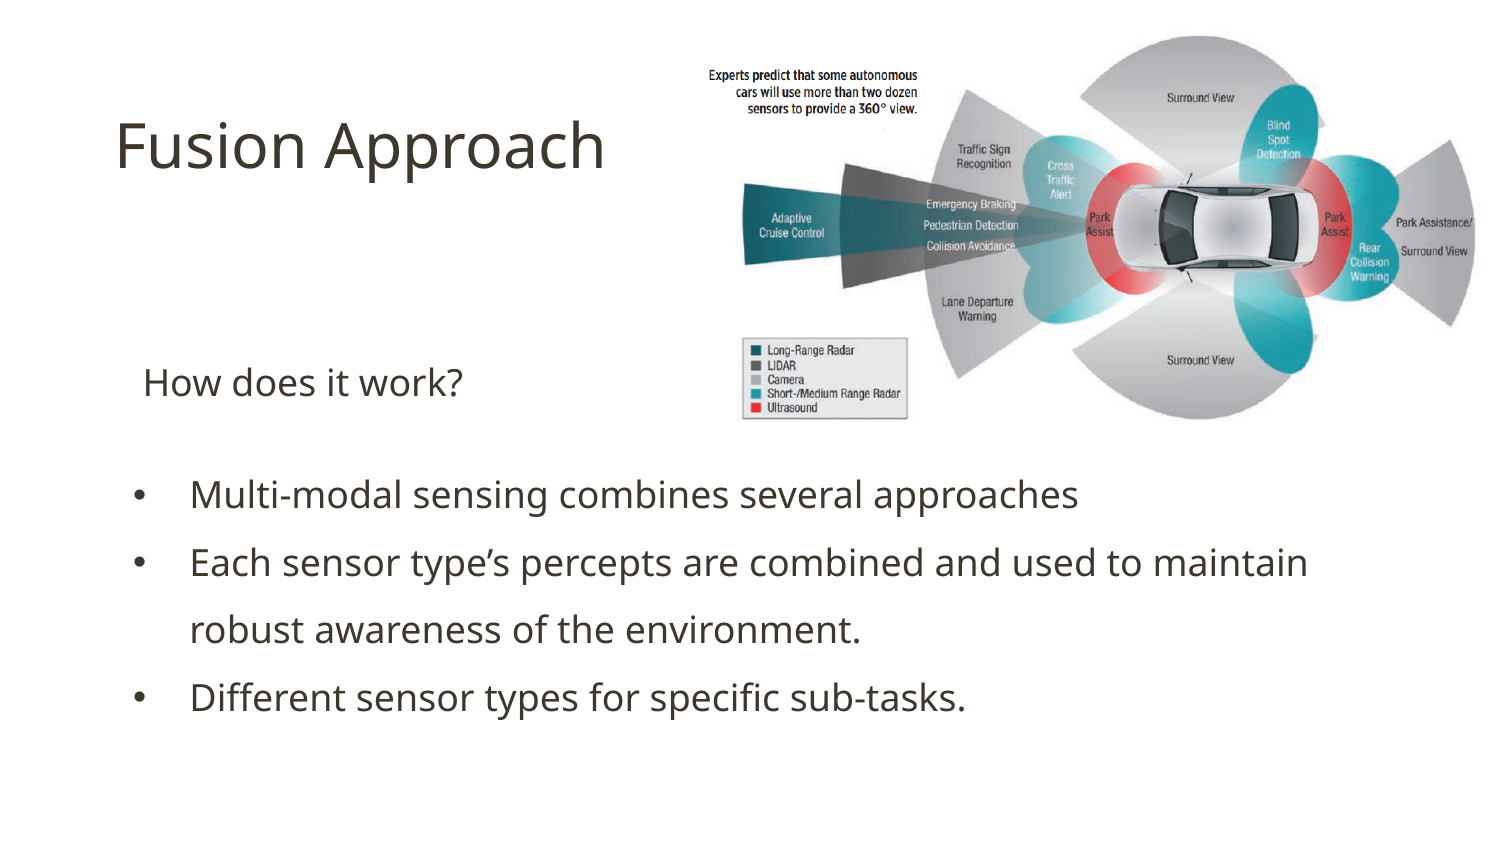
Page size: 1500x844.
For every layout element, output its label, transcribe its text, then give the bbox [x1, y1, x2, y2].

picture [697, 0, 1500, 437]
list How does it work? Multi-modal sensing combines several approaches Each sensor type’s percepts are combined and used to maintain robust awareness of the environment. Different sensor types for specific sub-tasks. [103, 308, 1397, 844]
title Fusion Approach [103, 46, 692, 188]
